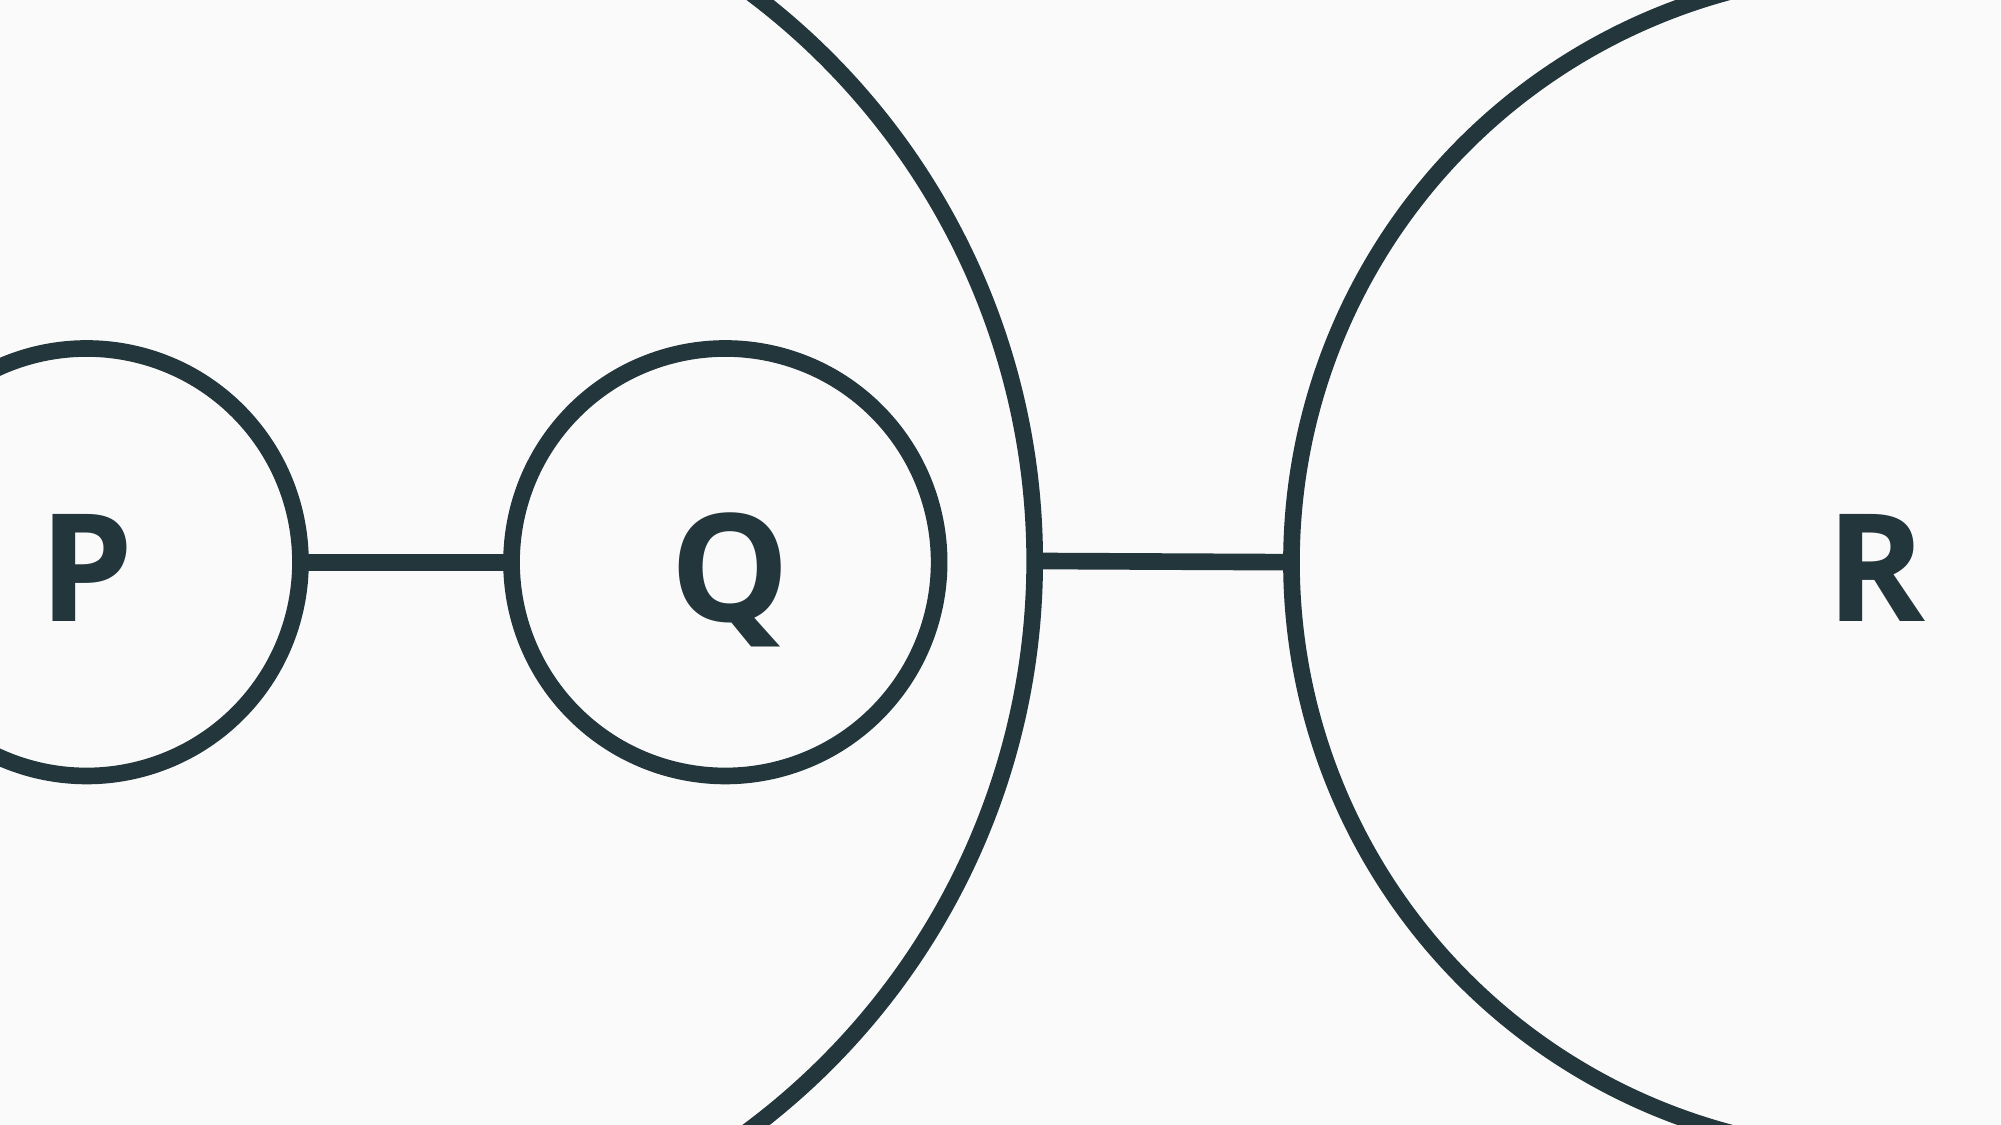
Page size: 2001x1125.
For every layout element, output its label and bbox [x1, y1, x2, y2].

text_box [1291, 0, 2000, 1125]
text_box [0, 0, 1036, 1125]
text_box [0, 348, 940, 776]
